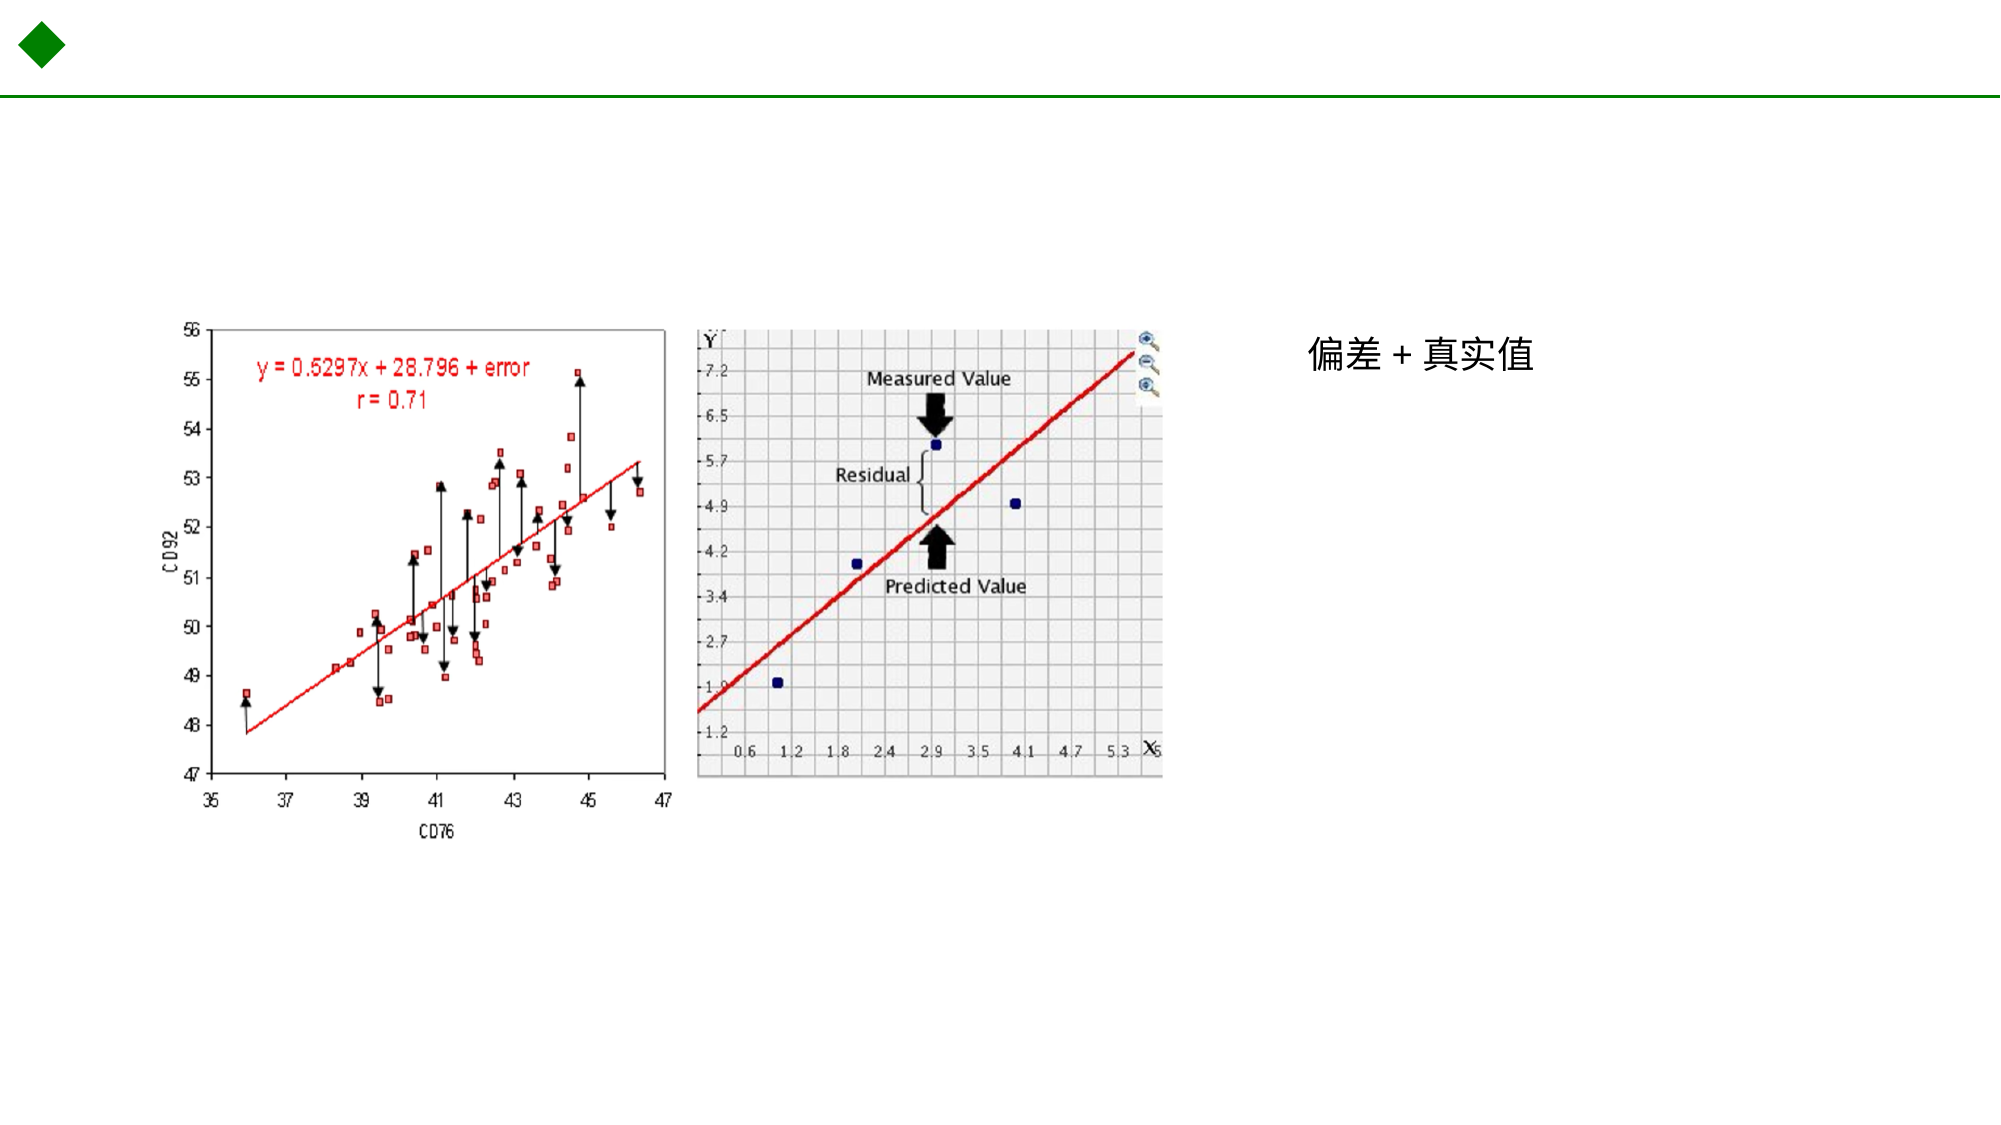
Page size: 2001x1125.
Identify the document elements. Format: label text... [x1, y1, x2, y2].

text_box 偏差+真实值 [1292, 323, 1550, 384]
picture [150, 308, 1206, 843]
